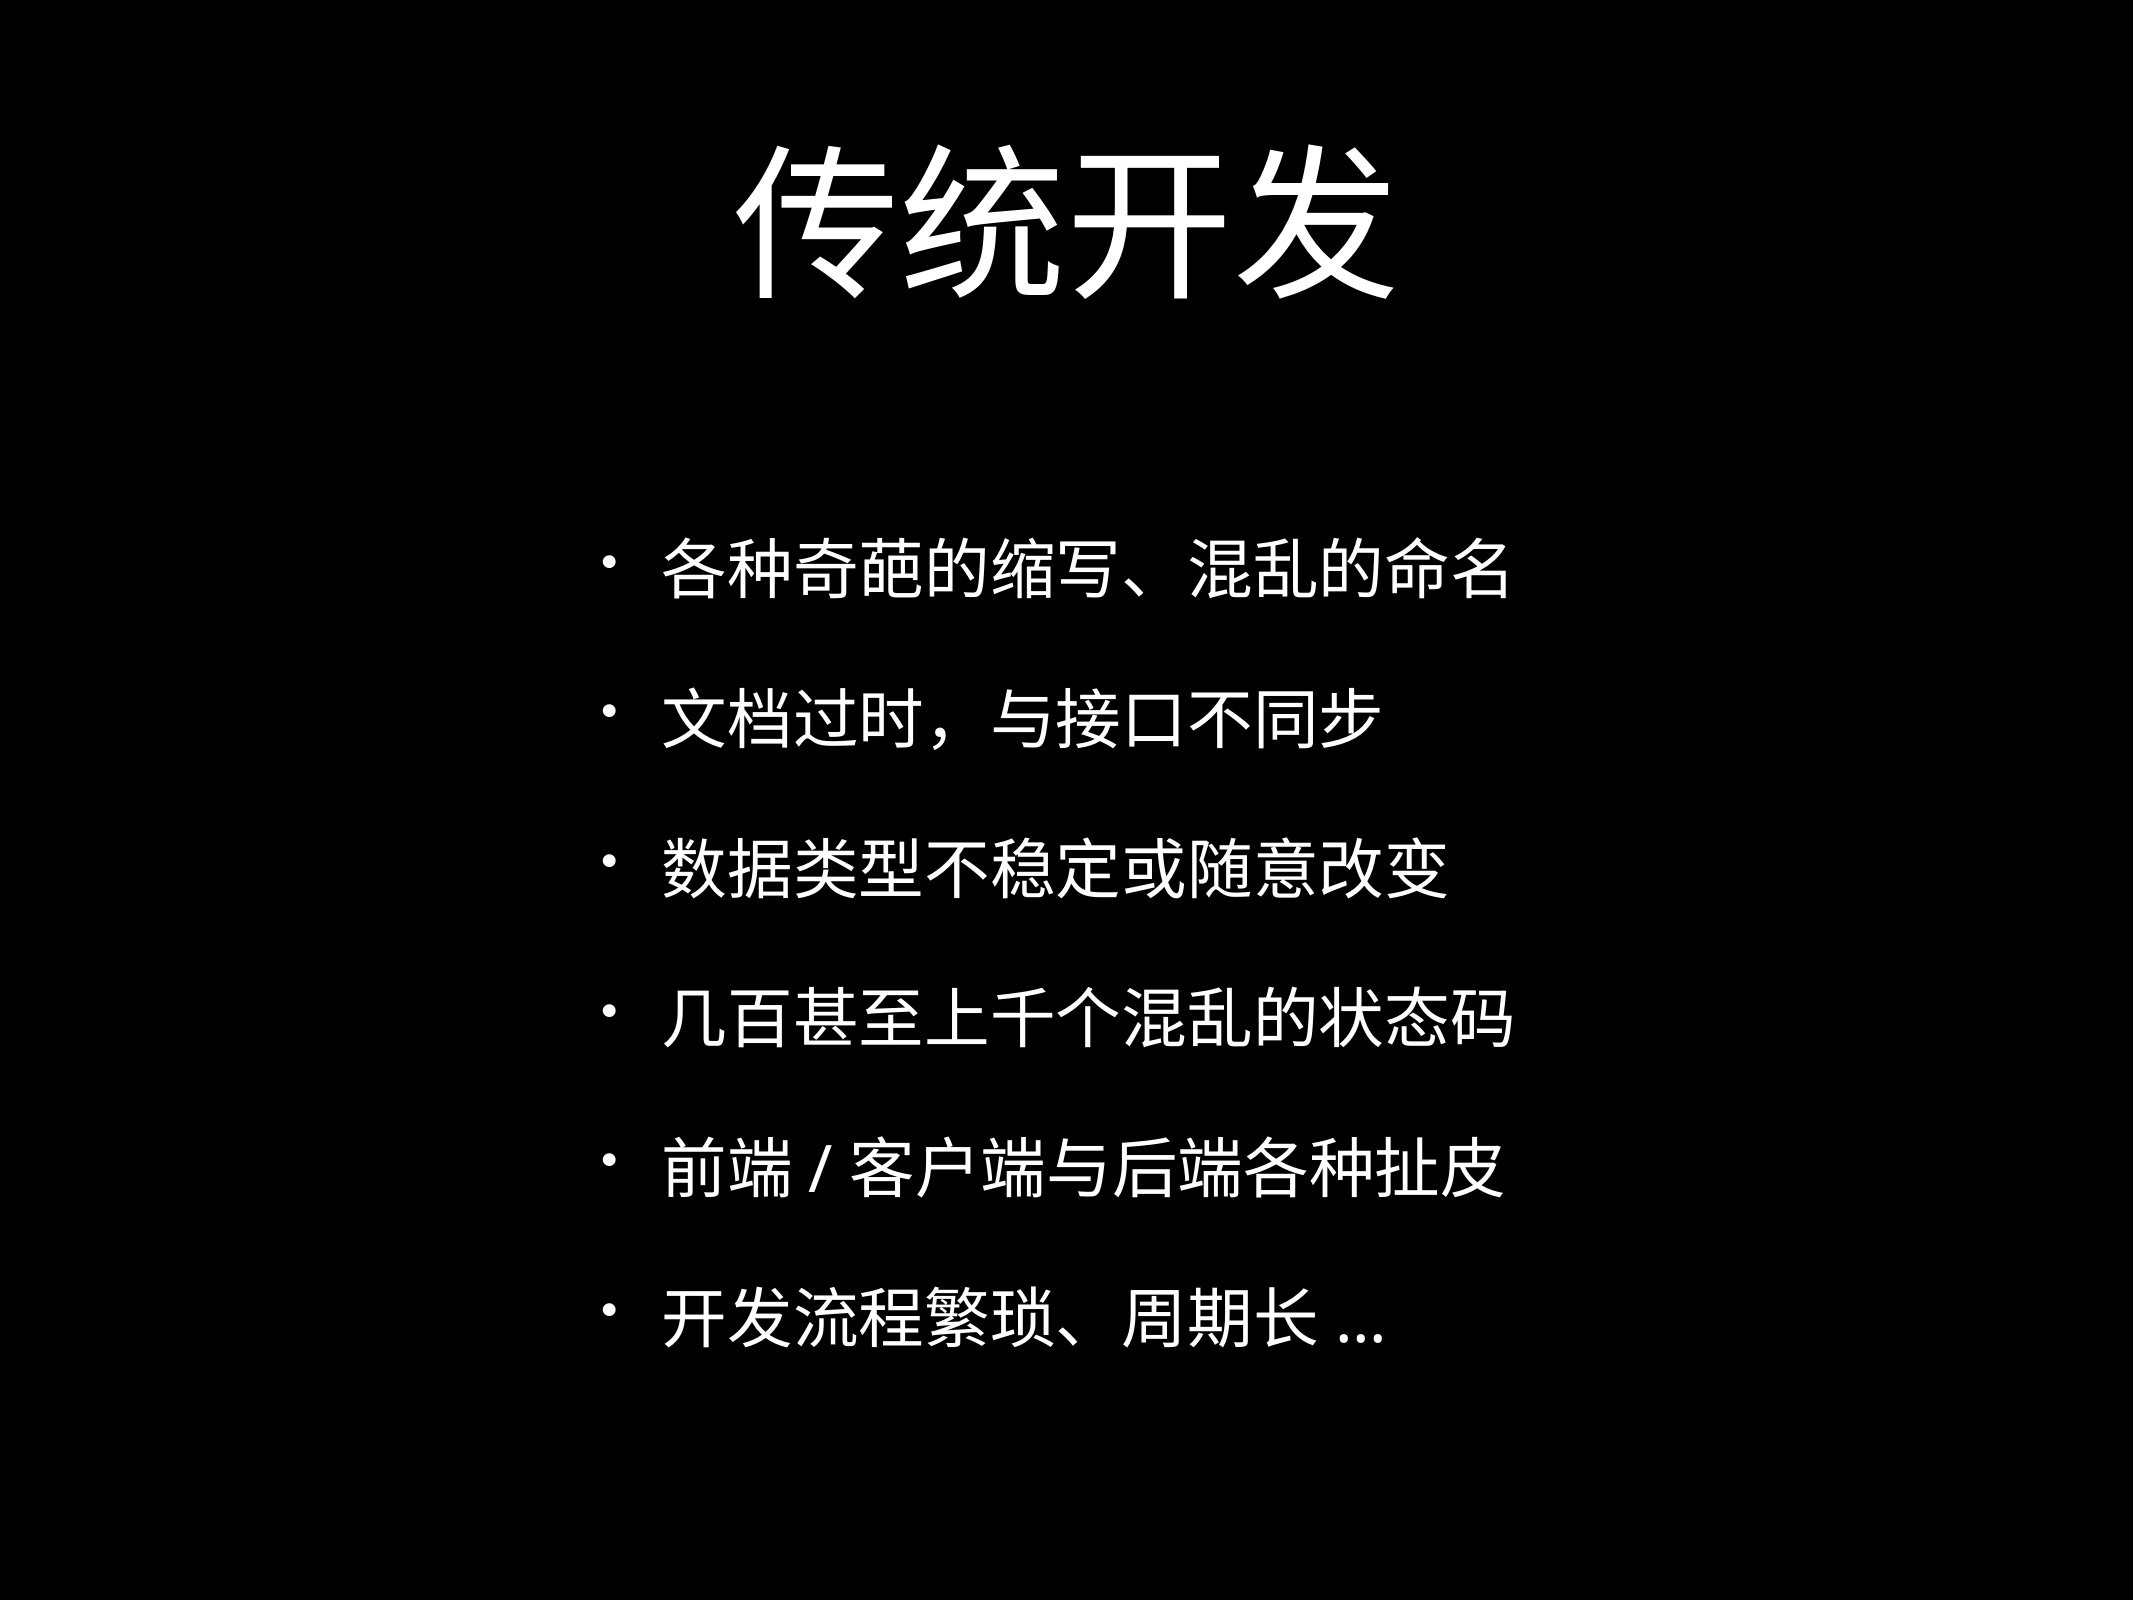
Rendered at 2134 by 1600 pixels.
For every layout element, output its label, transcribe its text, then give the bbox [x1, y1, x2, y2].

list 各种奇葩的缩写、混乱的命名 文档过时，与接口不同步 数据类型不稳定或随意改变 几百甚至上千个混乱的状态码 前端/客户端与后端各种扯皮 开发流程繁琐、周期长... [592, 471, 1541, 1412]
title 传统开发 [155, 41, 1978, 397]
